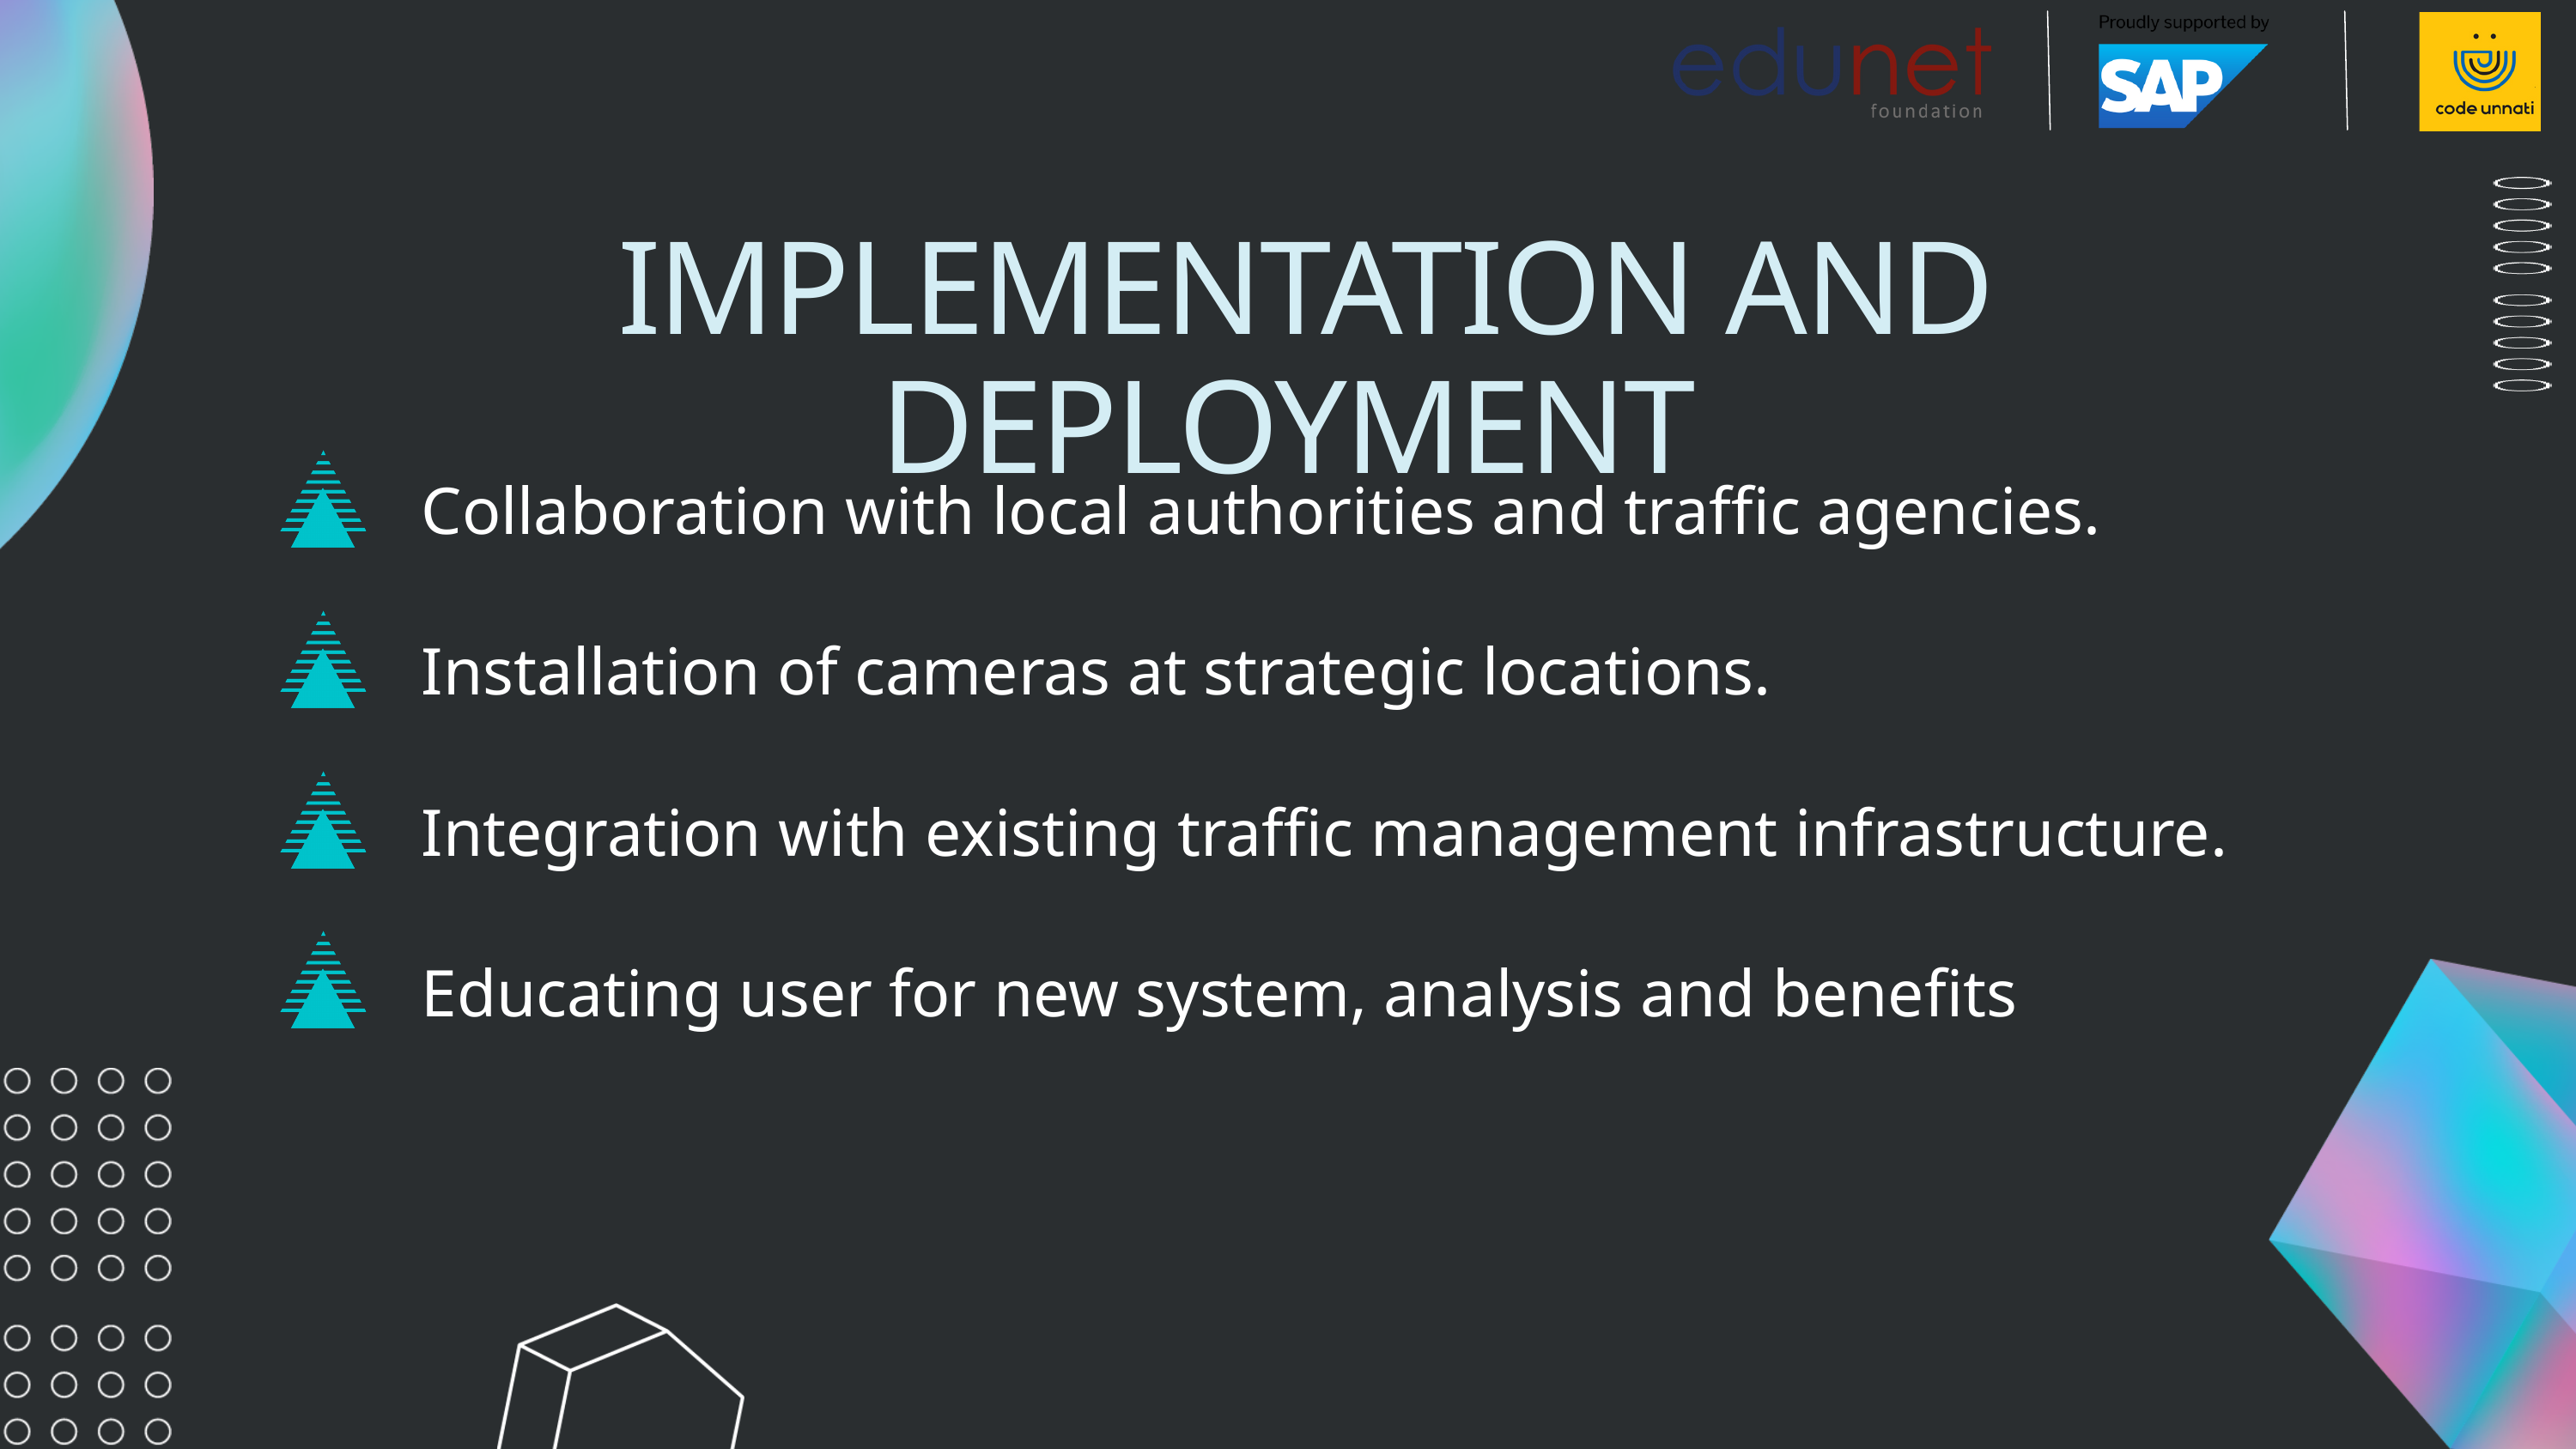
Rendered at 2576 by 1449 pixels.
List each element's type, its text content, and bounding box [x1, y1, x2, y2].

text_box [0, 1068, 173, 1449]
text_box [2493, 177, 2576, 391]
text_box Collaboration with local authorities and traffic agencies. Installation of cameras at strategic locations. Integration with existing traffic management infrastructure. Educating user for new system, analysis and benefits [421, 385, 2293, 1030]
text_box [280, 931, 367, 1028]
text_box [0, 0, 154, 682]
text_box IMPLEMENTATION AND DEPLOYMENT [220, 221, 2356, 500]
text_box [2098, 15, 2269, 129]
text_box [280, 450, 367, 548]
text_box [280, 771, 367, 869]
text_box [1659, 14, 2006, 130]
text_box [2269, 958, 2576, 1449]
text_box [2419, 12, 2541, 131]
text_box [280, 610, 367, 708]
text_box [496, 1303, 745, 1449]
